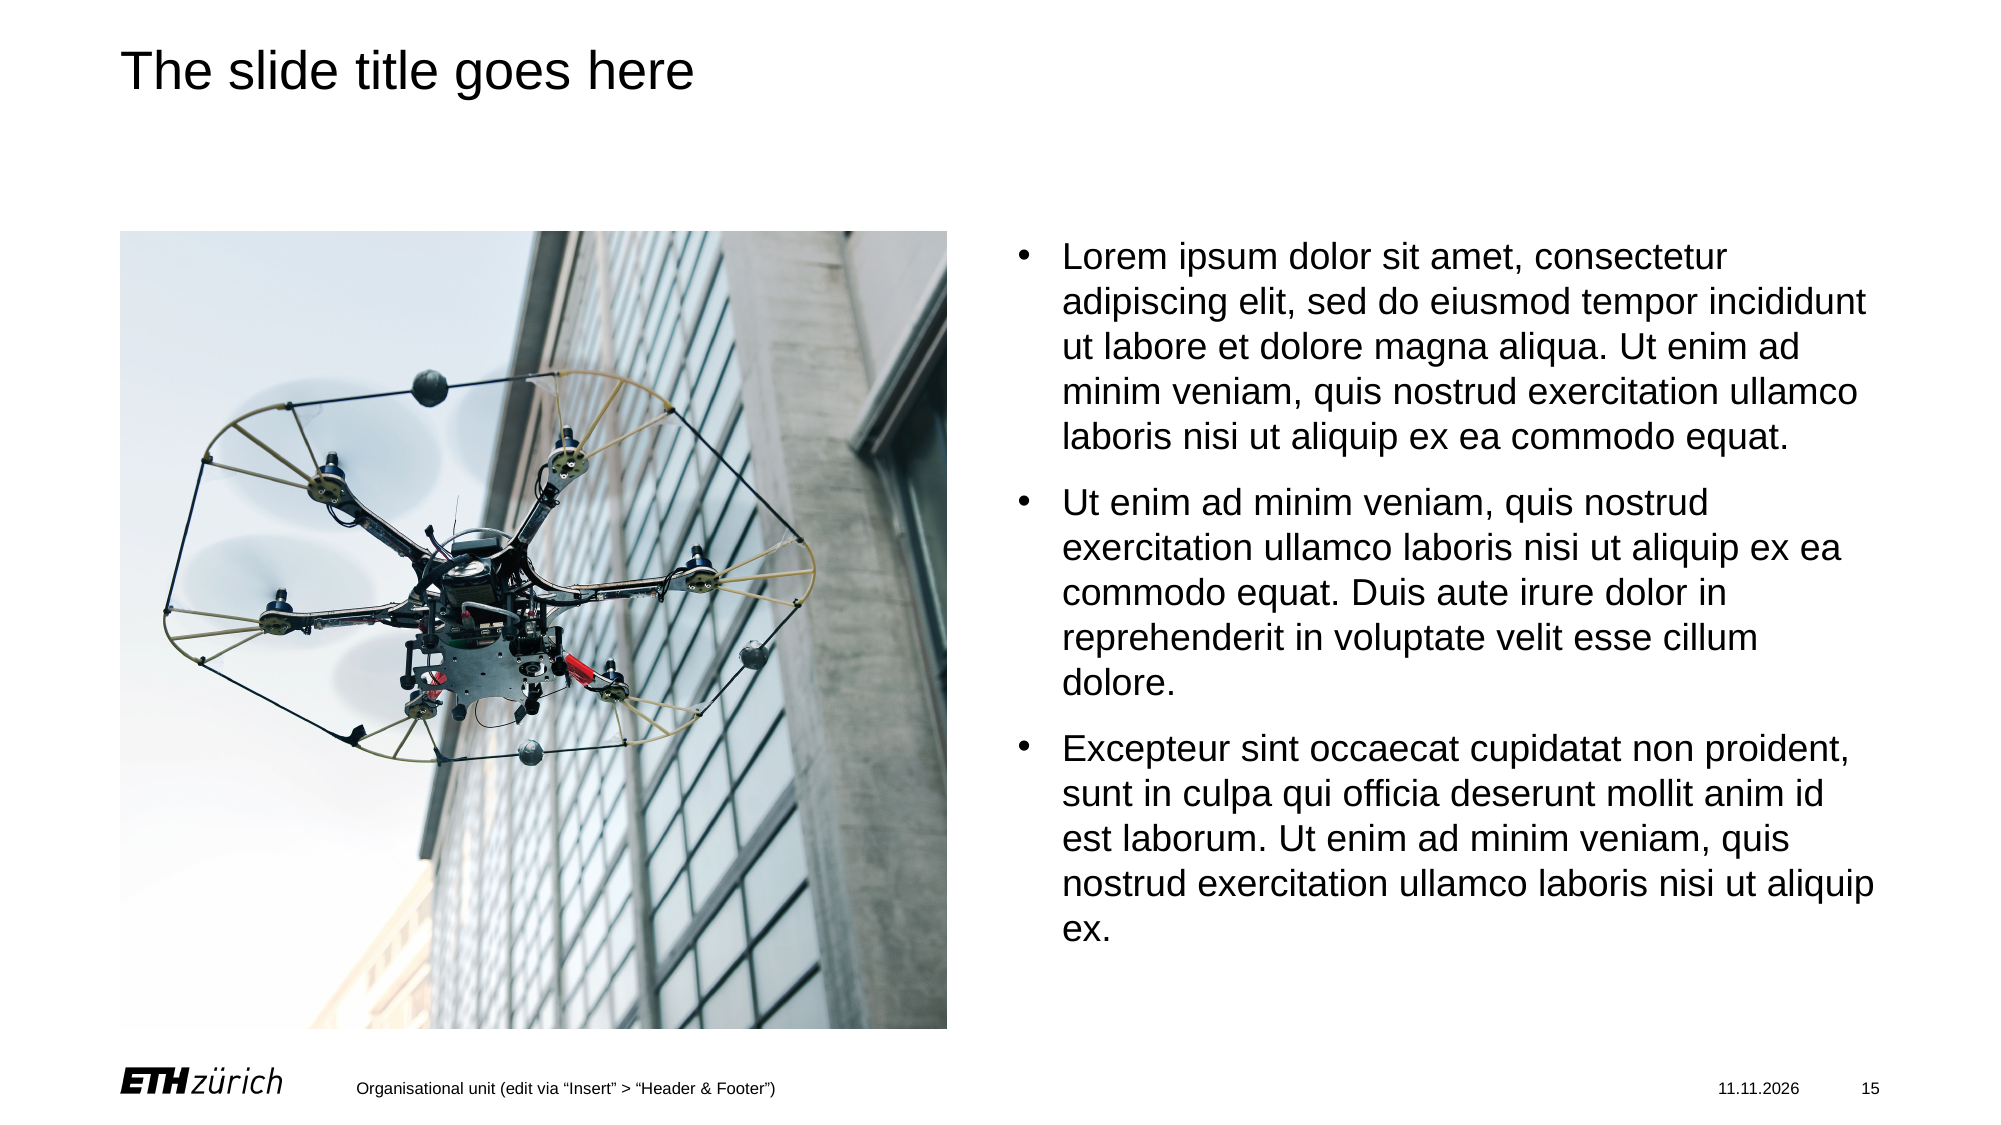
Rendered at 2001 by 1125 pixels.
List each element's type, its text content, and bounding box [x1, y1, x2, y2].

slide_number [1718, 1069, 1819, 1106]
title The slide title goes here [120, 42, 1880, 191]
footer Organisational unit (edit via “Insert” > “Header & Footer”) [356, 1069, 1243, 1106]
list Lorem ipsum dolor sit amet, consectetur adipiscing elit, sed do eiusmod tempor incididunt ut labore et dolore magna aliqua. Ut enim ad minim veniam, quis nostrud exercitation ullamco laboris nisi ut aliquip ex ea commodo equat. Ut enim ad minim veniam, quis nostrud exercitation ullamco laboris nisi ut aliquip ex ea commodo equat. Duis aute irure dolor in reprehenderit in voluptate velit esse cillum dolore. Excepteur sint occaecat cupidatat non proident, sunt in culpa qui officia deserunt mollit anim id est laborum. Ut enim ad minim veniam, quis nostrud exercitation ullamco laboris nisi ut aliquip ex. [1017, 231, 1880, 1029]
picture [120, 1067, 282, 1094]
slide_number 15 [1827, 1069, 1880, 1106]
picture [119, 231, 947, 1029]
